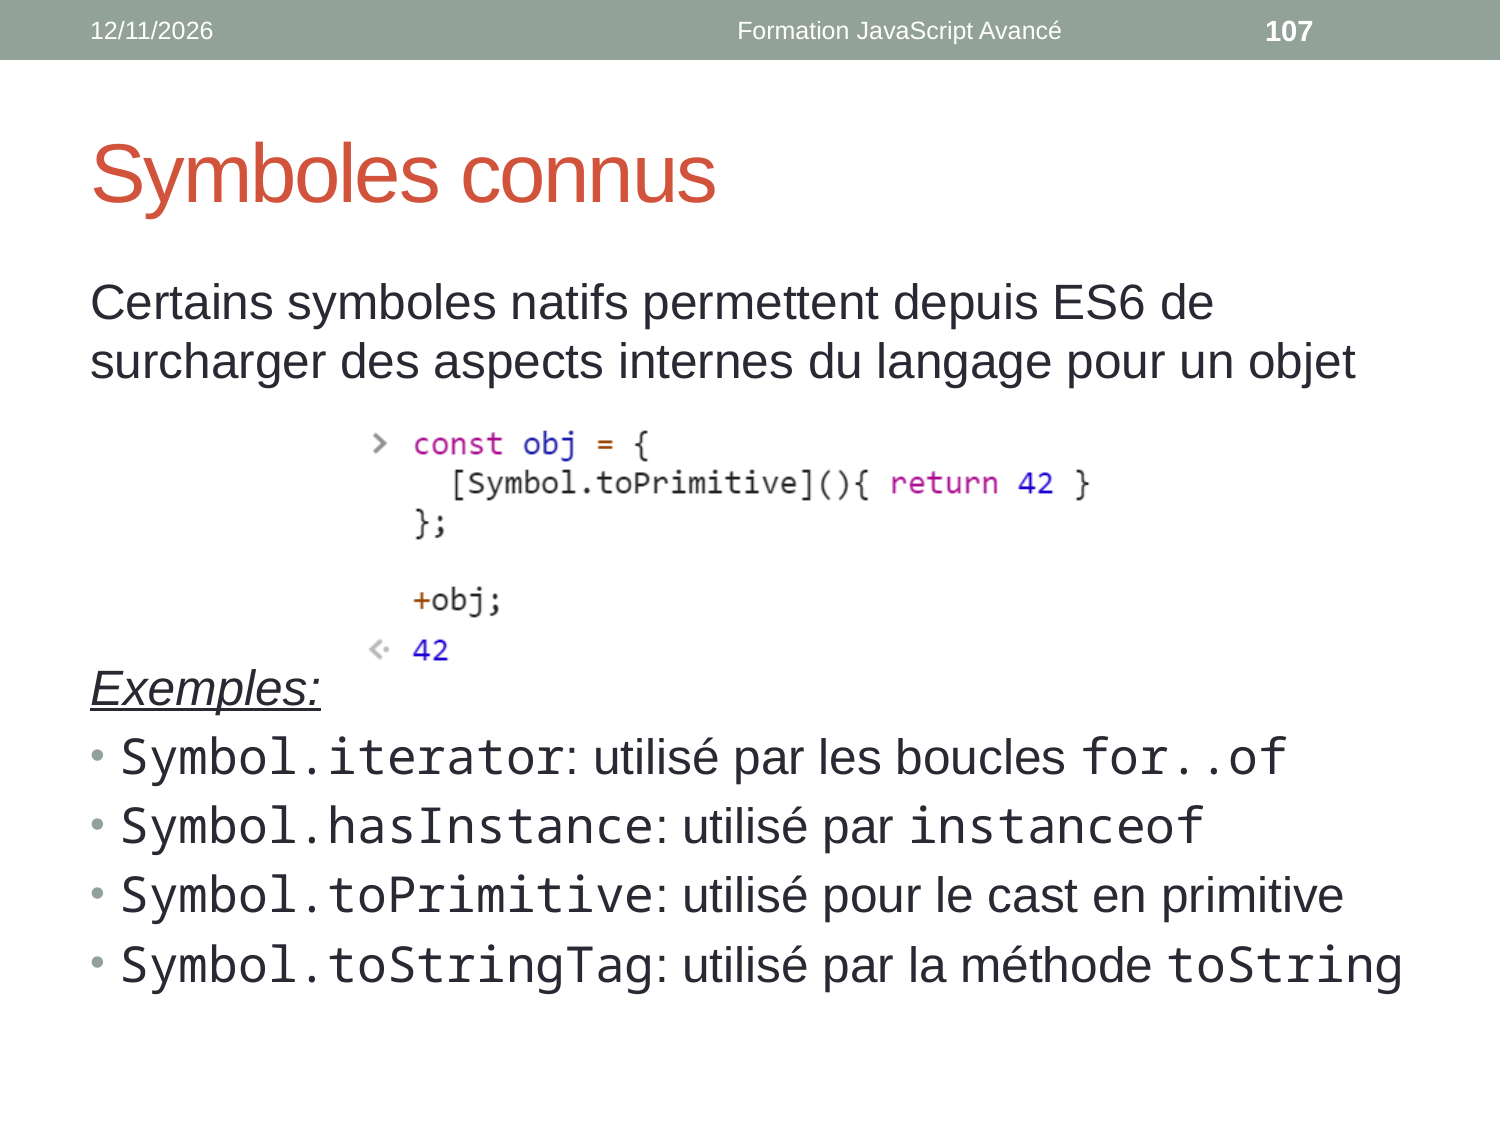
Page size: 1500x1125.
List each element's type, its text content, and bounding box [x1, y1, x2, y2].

slide_number 107 [1250, 3, 1425, 57]
title Symboles connus [75, 87, 1425, 250]
picture [359, 417, 1112, 670]
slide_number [75, 3, 550, 57]
footer Formation JavaScript Avancé [562, 3, 1238, 57]
list Certains symboles natifs permettent depuis ES6 de surcharger des aspects internes du langage pour un objet Exemples: Symbol.iterator: utilisé par les boucles for..of Symbol.hasInstance: utilisé par instanceof Symbol.toPrimitive: utilisé pour le cast en primitive Symbol.toStringTag: utilisé par la méthode toString [75, 262, 1425, 1063]
